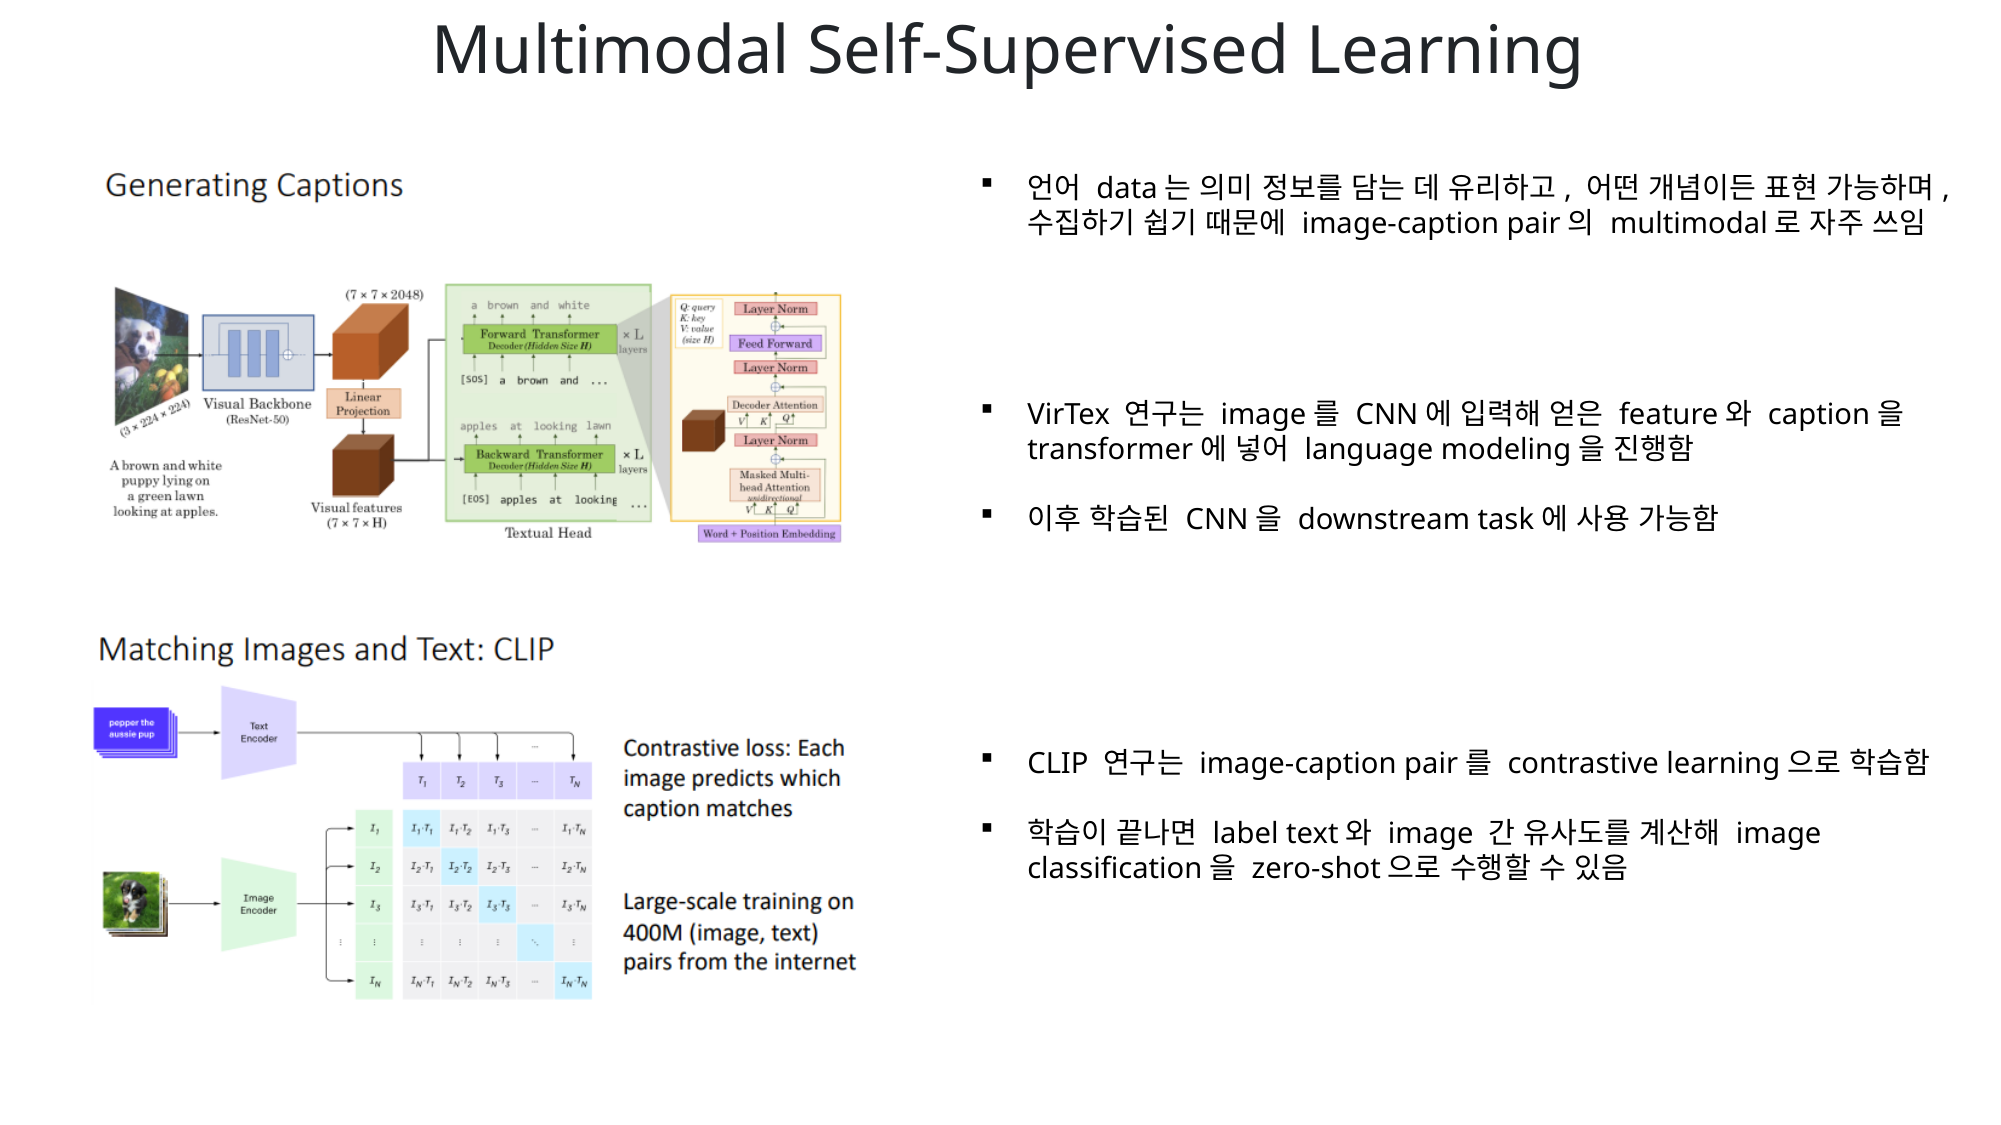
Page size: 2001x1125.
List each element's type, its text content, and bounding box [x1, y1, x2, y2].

picture [51, 161, 885, 561]
text_box Multimodal Self-Supervised Learning [0, 0, 2000, 95]
text_box 언어 data는 의미 정보를 담는 데 유리하고, 어떤 개념이든 표현 가능하며, 수집하기 쉽기 때문에 image-caption pair의 multimodal로 자주 쓰임 [965, 161, 1984, 247]
text_box CLIP 연구는 image-caption pair를 contrastive learning으로 학습함 학습이 끝나면 label text와 image 간 유사도를 계산해 image classification을 zero-shot으로 수행할 수 있음 [965, 737, 1984, 892]
text_box VirTex 연구는 image를 CNN에 입력해 얻은 feature와 caption을 transformer에 넣어 language modeling을 진행함 이후 학습된 CNN을 downstream task에 사용 가능함 [965, 388, 1984, 543]
picture [51, 623, 885, 1007]
